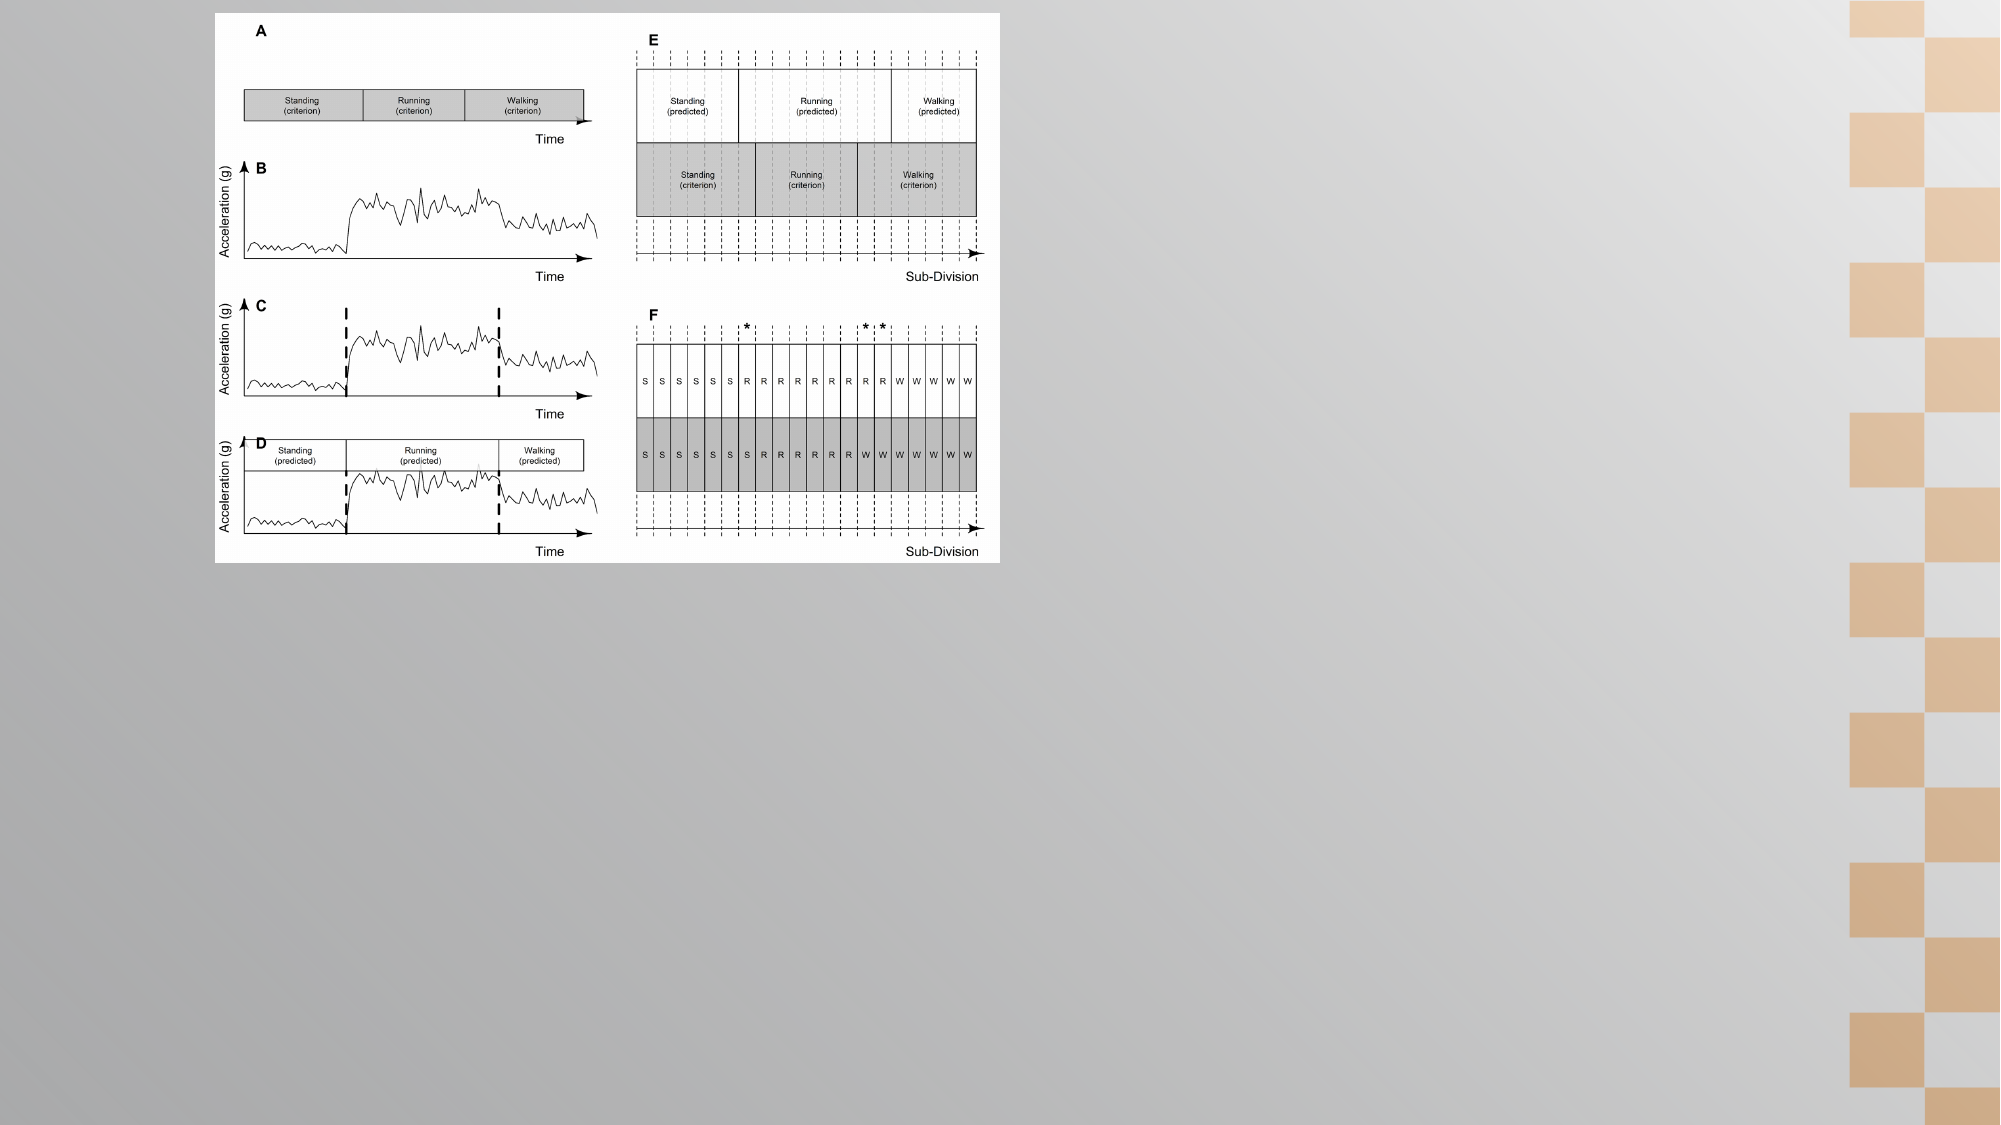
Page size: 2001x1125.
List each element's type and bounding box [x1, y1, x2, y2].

list [215, 13, 1000, 563]
